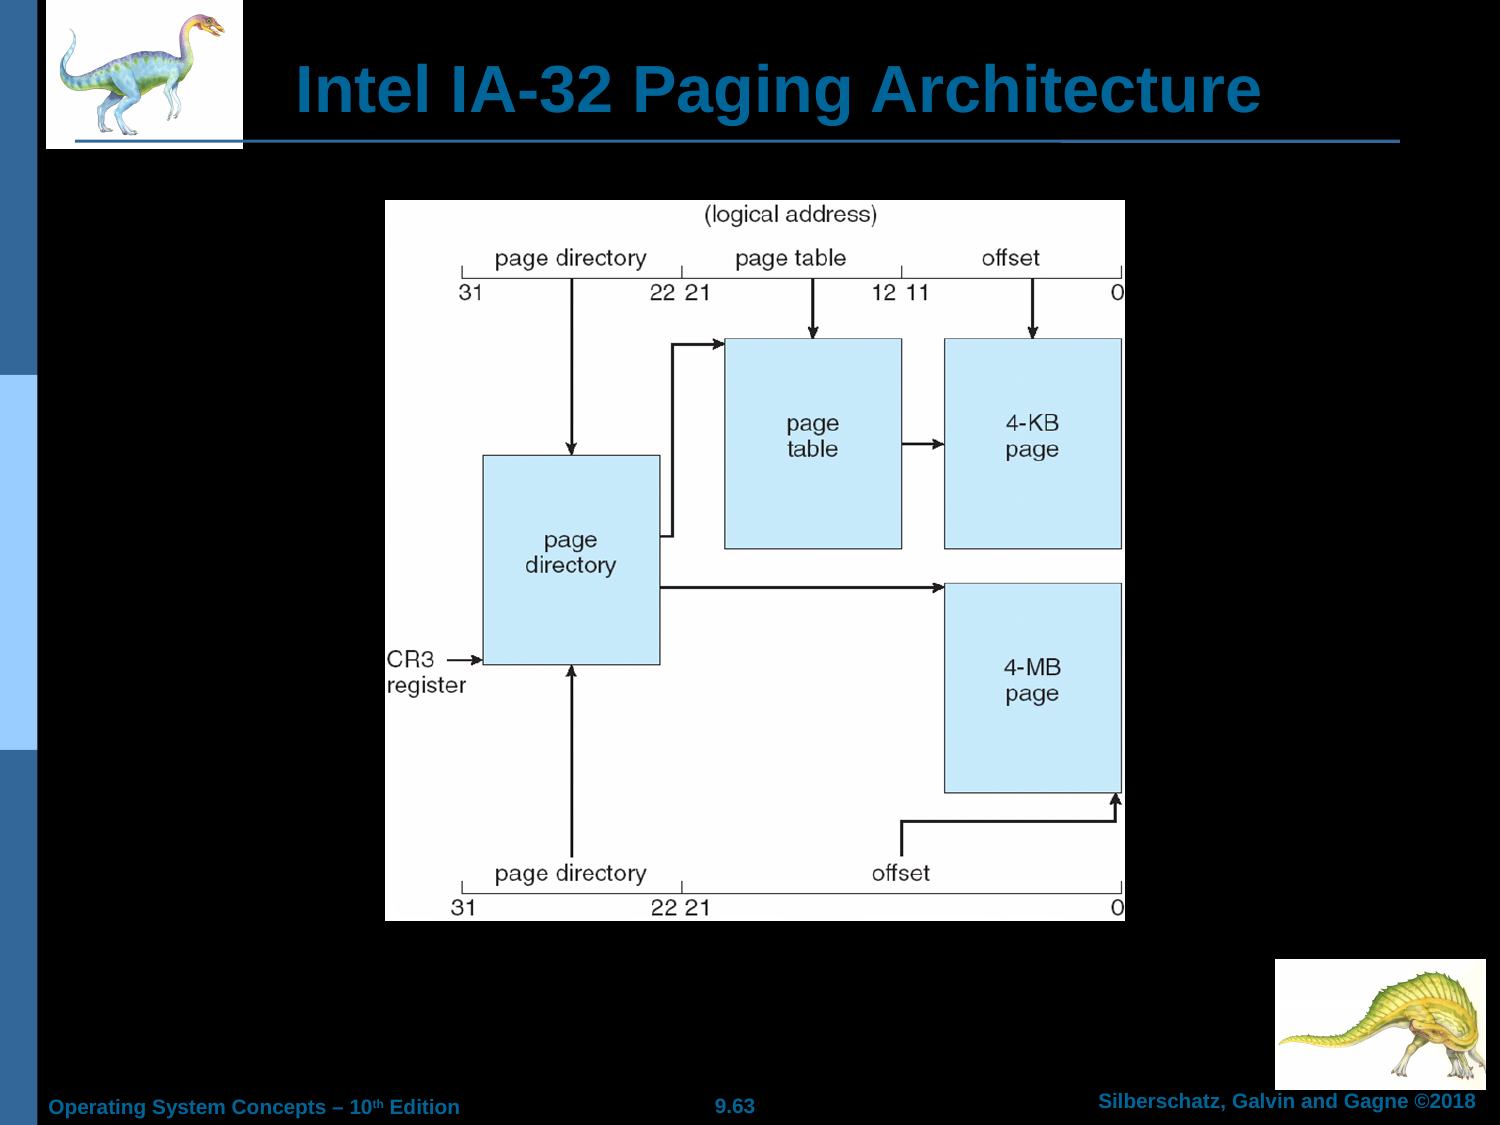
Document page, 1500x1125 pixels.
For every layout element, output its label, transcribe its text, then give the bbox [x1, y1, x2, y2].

picture [385, 199, 1125, 922]
picture [1275, 959, 1486, 1090]
title Intel IA-32 Paging Architecture [134, 39, 1425, 134]
picture [46, 0, 243, 149]
